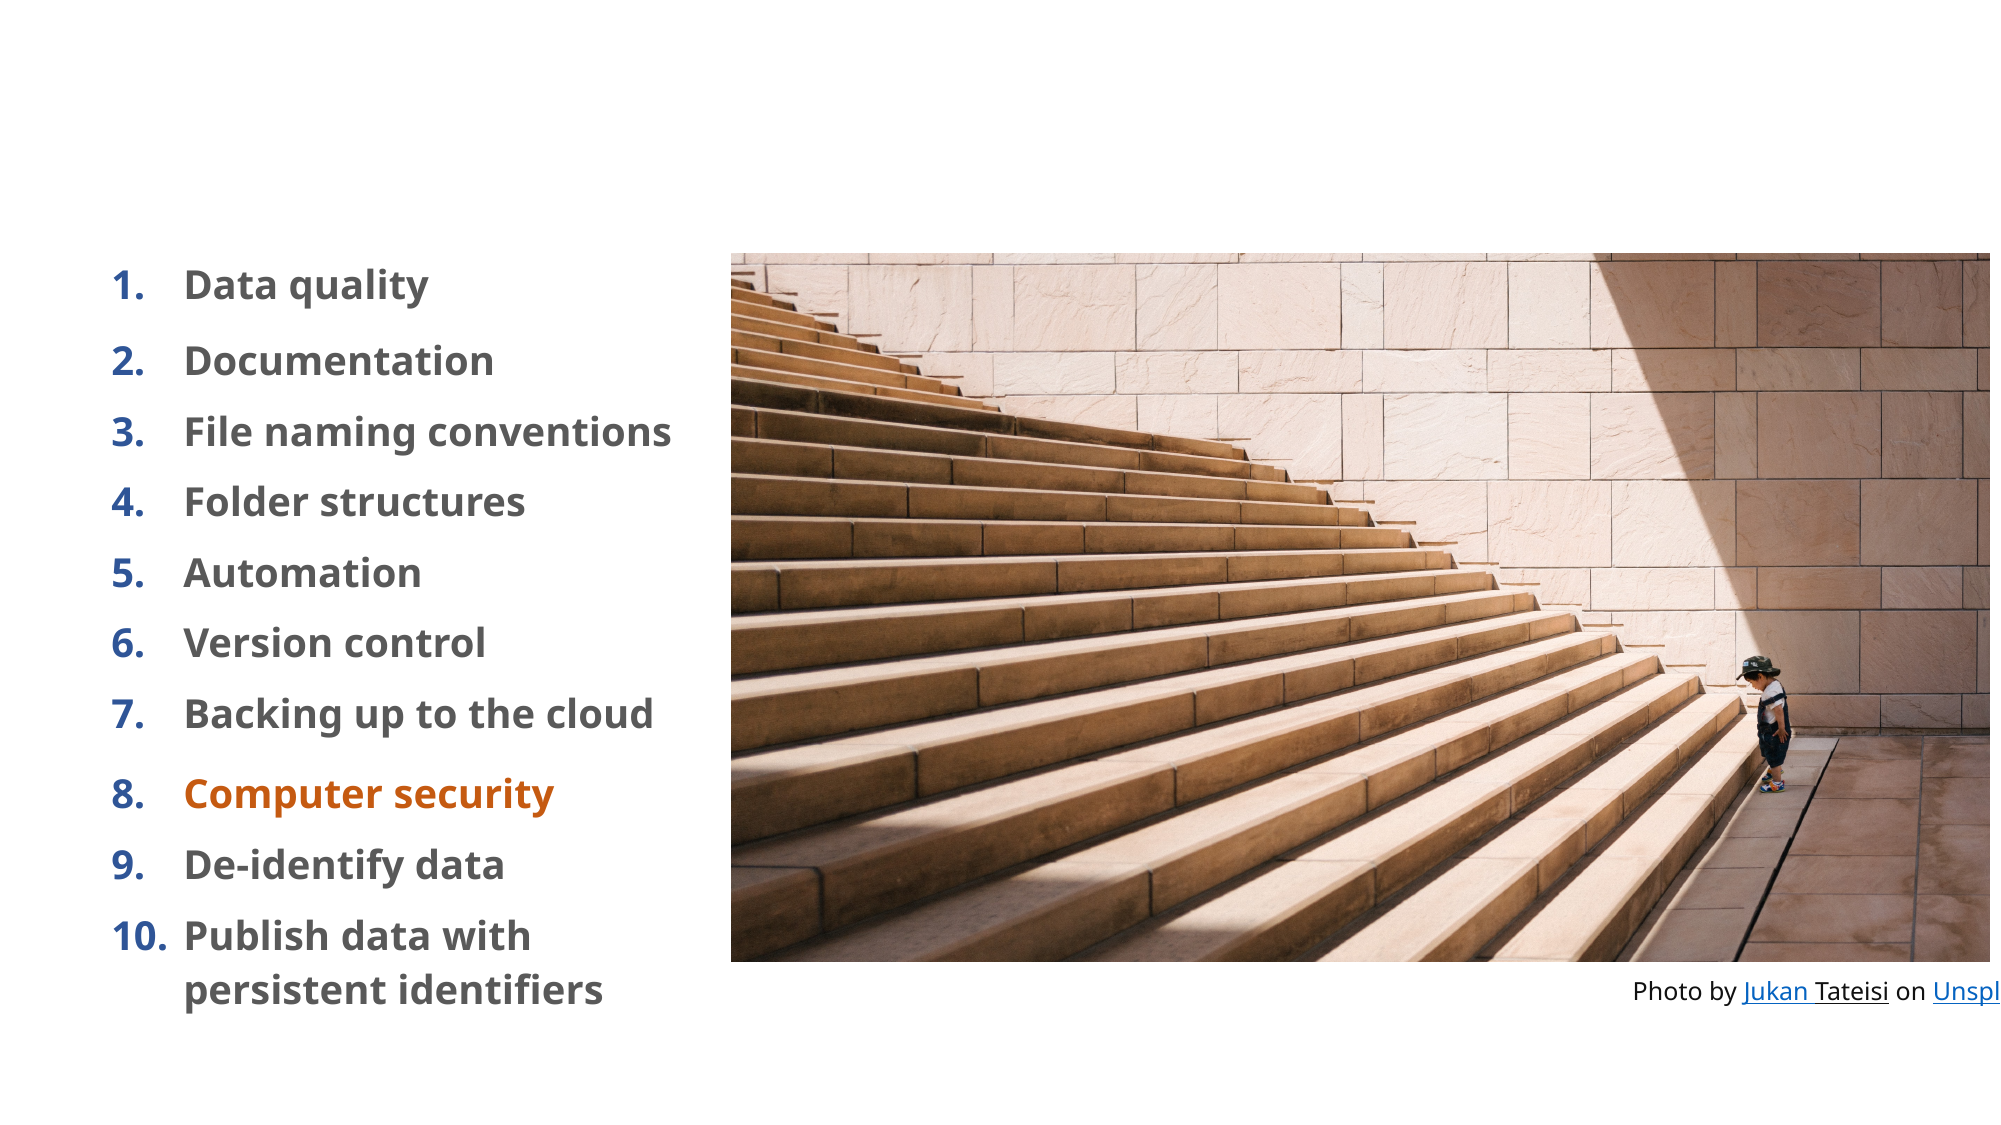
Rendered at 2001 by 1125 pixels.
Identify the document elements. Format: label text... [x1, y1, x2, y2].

picture [731, 253, 1990, 962]
text_box Photo by Jukan Tateisi on Unsplash [1617, 968, 2000, 1017]
text_box Data quality Documentation File naming conventions Folder structures Automation Version control Backing up to the cloud Computer security De-identify data Publish data with persistent identifiers [111, 253, 714, 1014]
